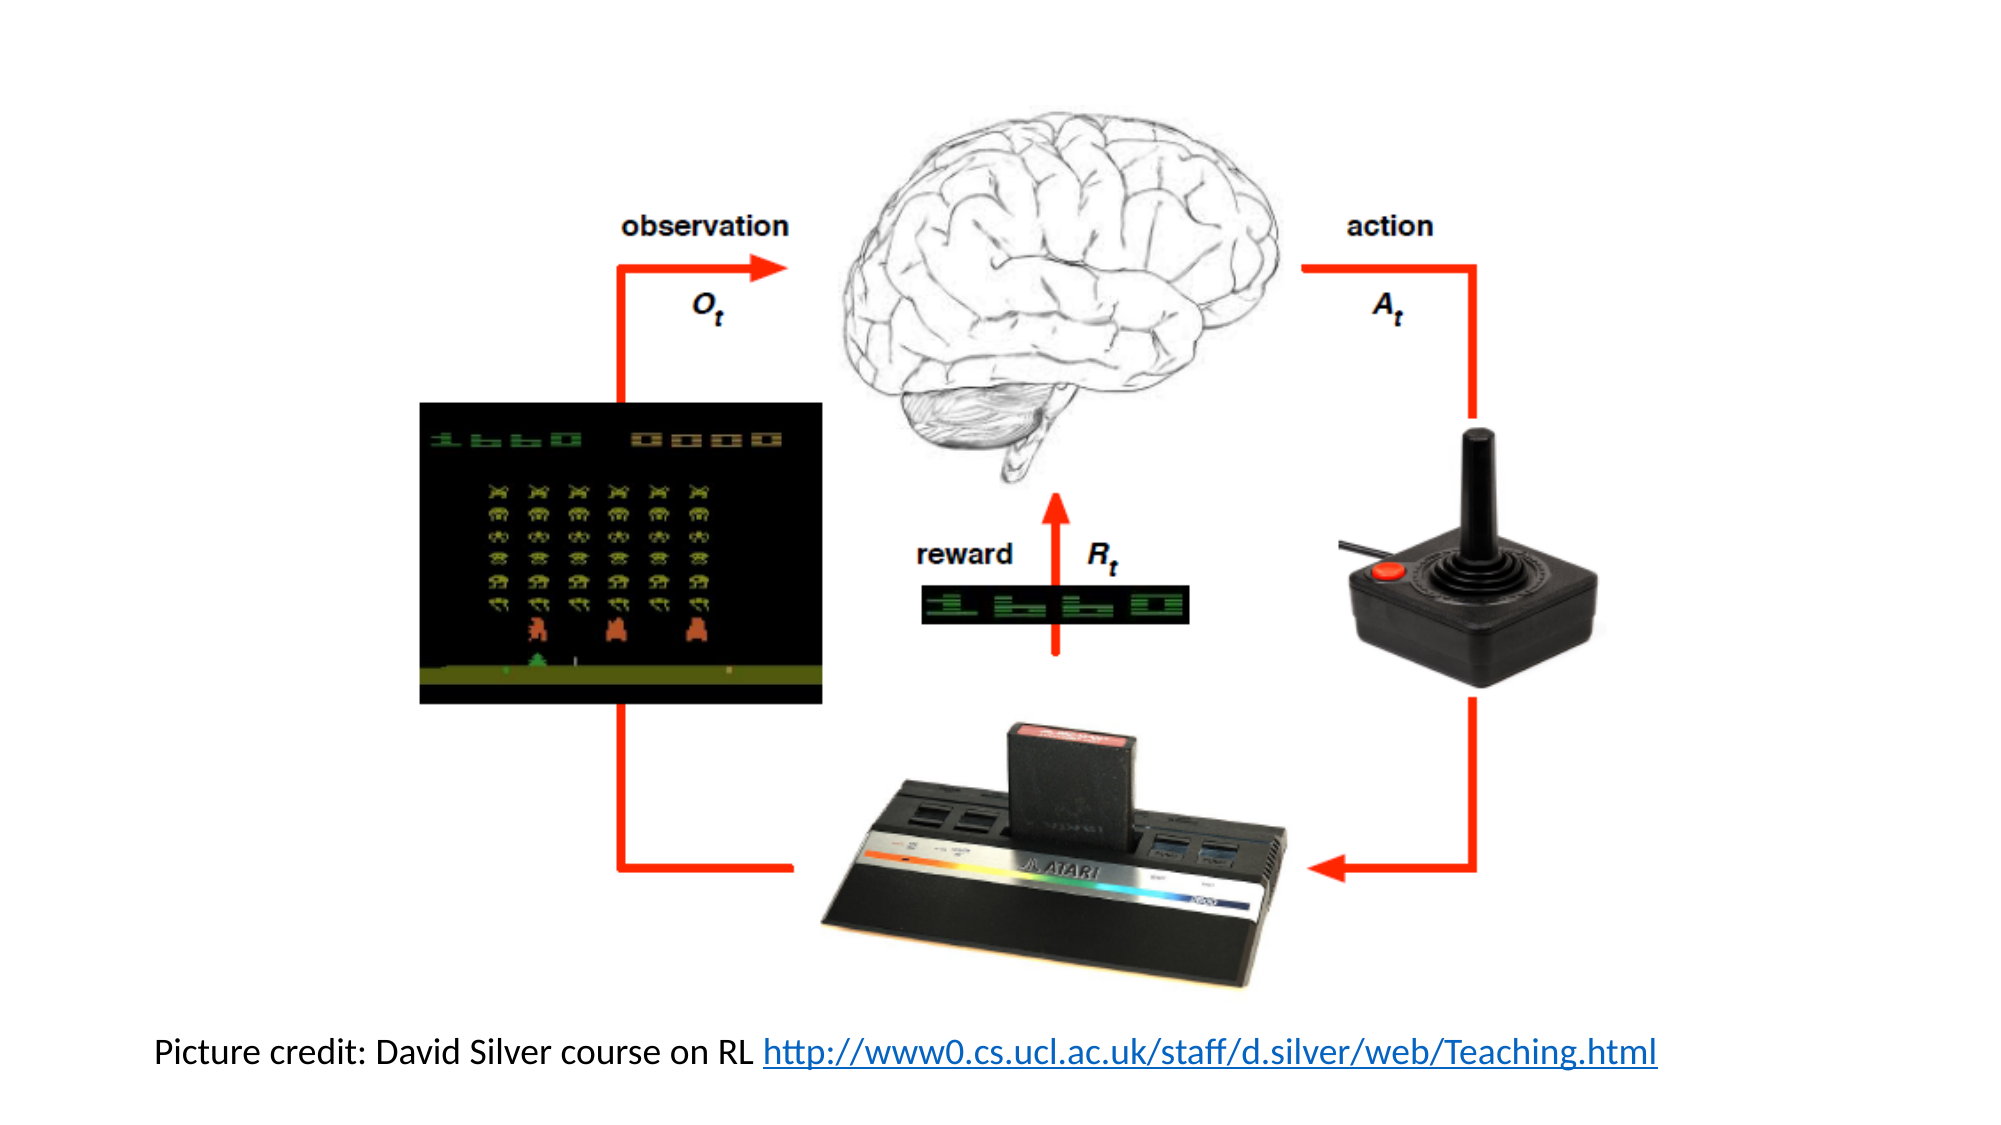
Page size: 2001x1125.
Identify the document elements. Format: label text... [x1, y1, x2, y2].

text_box Picture credit: David Silver course on RL http://www0.cs.ucl.ac.uk/staff/d.silver/web/Teaching.html [139, 1019, 1816, 1080]
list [381, 105, 1619, 1020]
